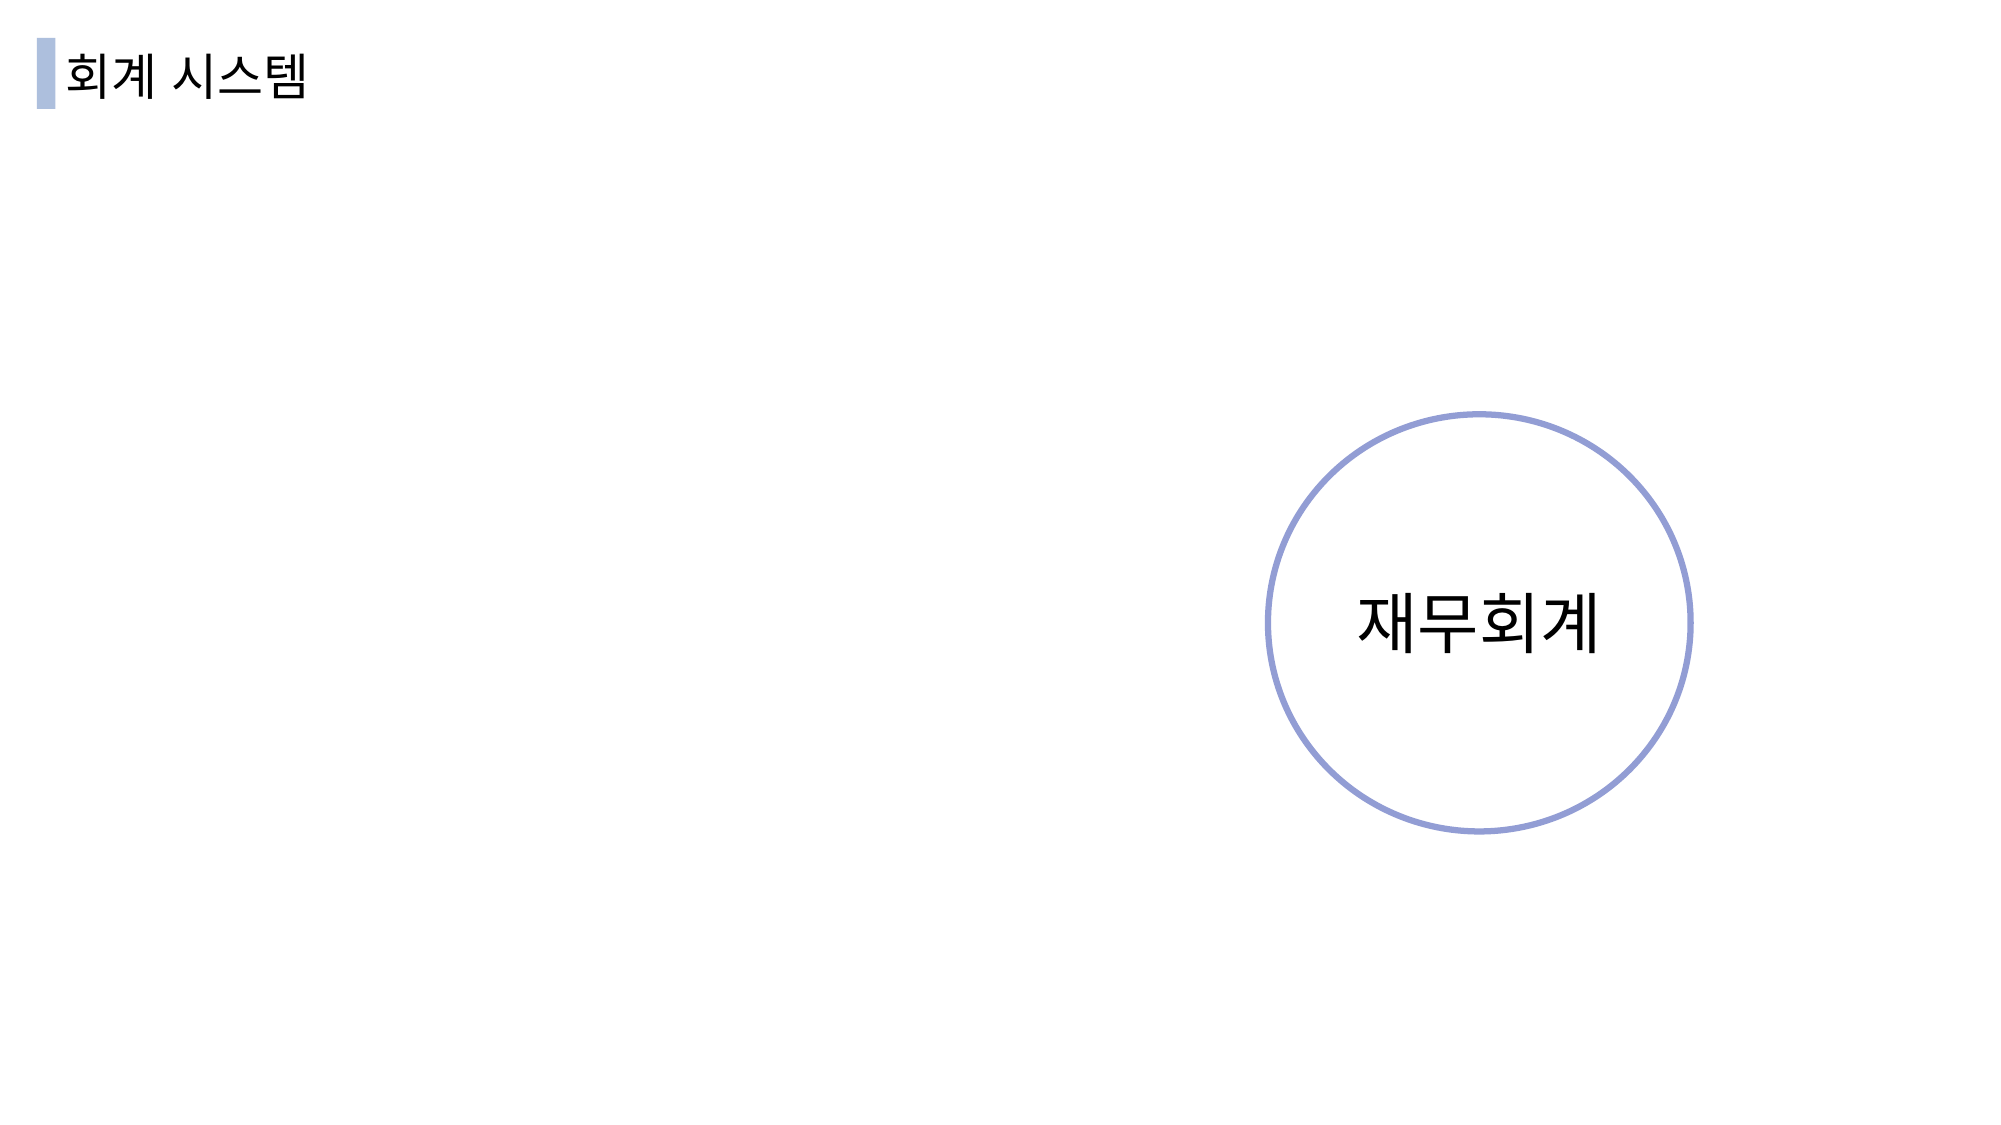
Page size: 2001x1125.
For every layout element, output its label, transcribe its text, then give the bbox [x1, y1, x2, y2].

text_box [1208, 414, 1750, 832]
text_box [36, 37, 56, 110]
text_box 회계 시스템 [50, 37, 325, 113]
